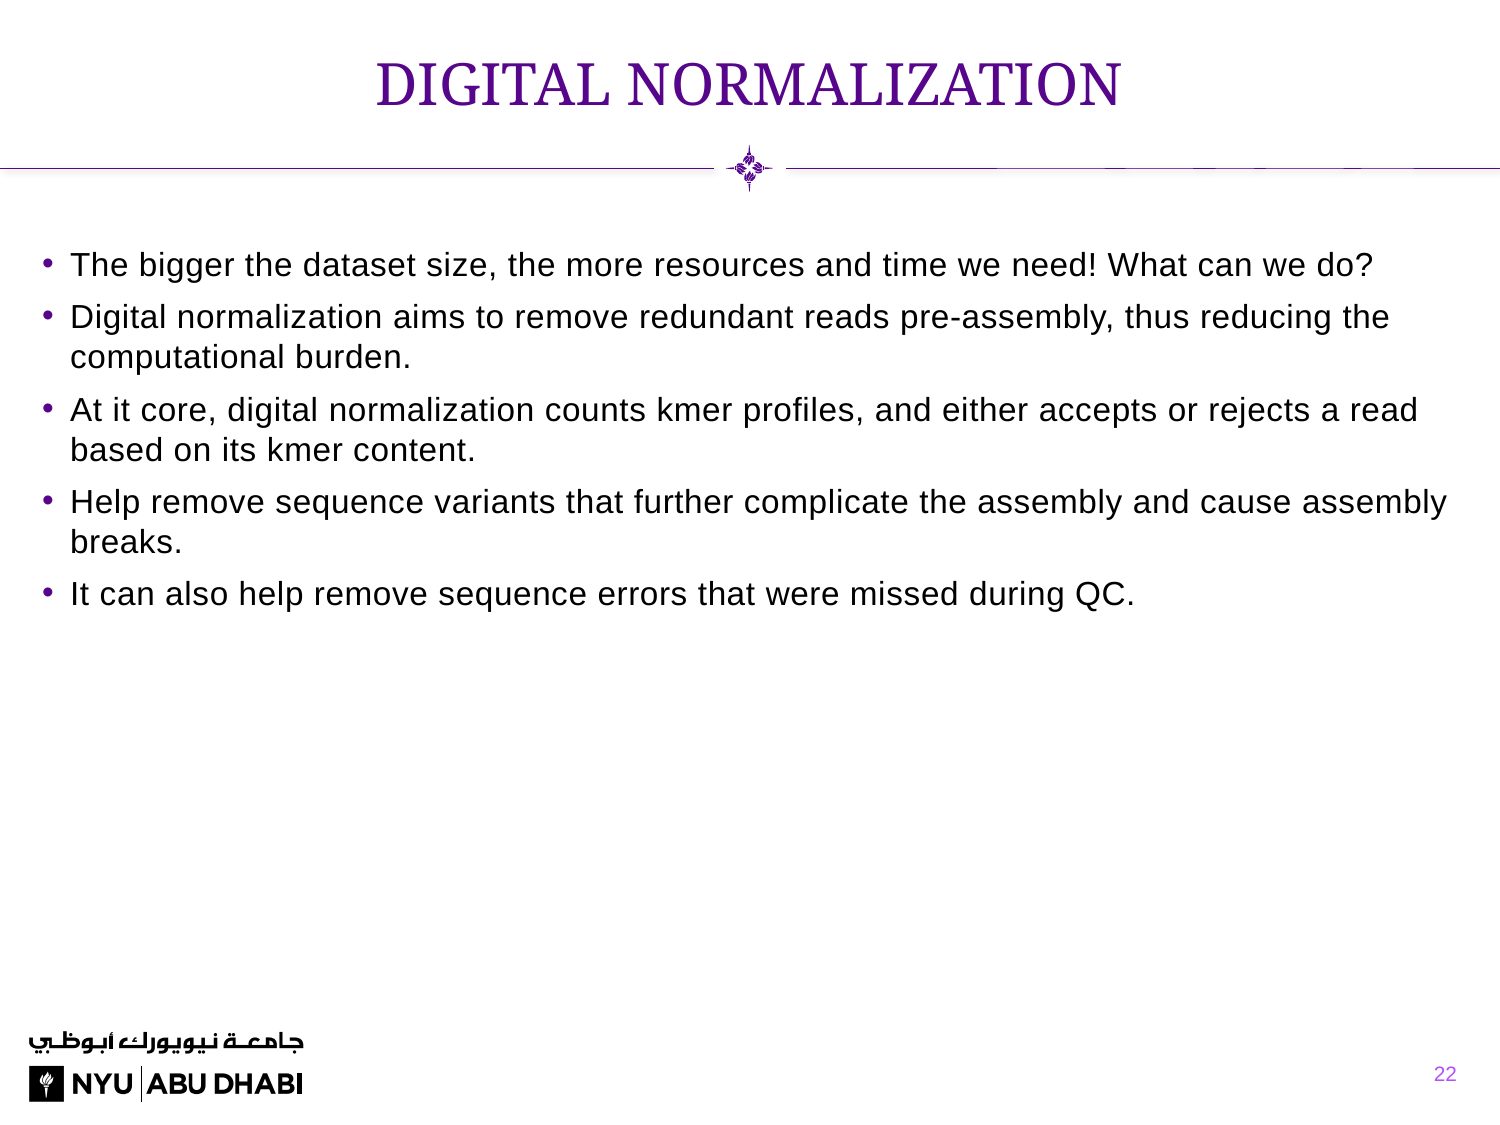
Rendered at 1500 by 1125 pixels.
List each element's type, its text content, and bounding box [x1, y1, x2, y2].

list The bigger the dataset size, the more resources and time we need! What can we do? Digital normalization aims to remove redundant reads pre-assembly, thus reducing the computational burden. At it core, digital normalization counts kmer profiles, and either accepts or rejects a read based on its kmer content. Help remove sequence variants that further complicate the assembly and cause assembly breaks. It can also help remove sequence errors that were missed during QC. [27, 235, 1472, 1002]
title Digital normalization [27, 27, 1472, 138]
slide_number 22 [1121, 1042, 1472, 1103]
